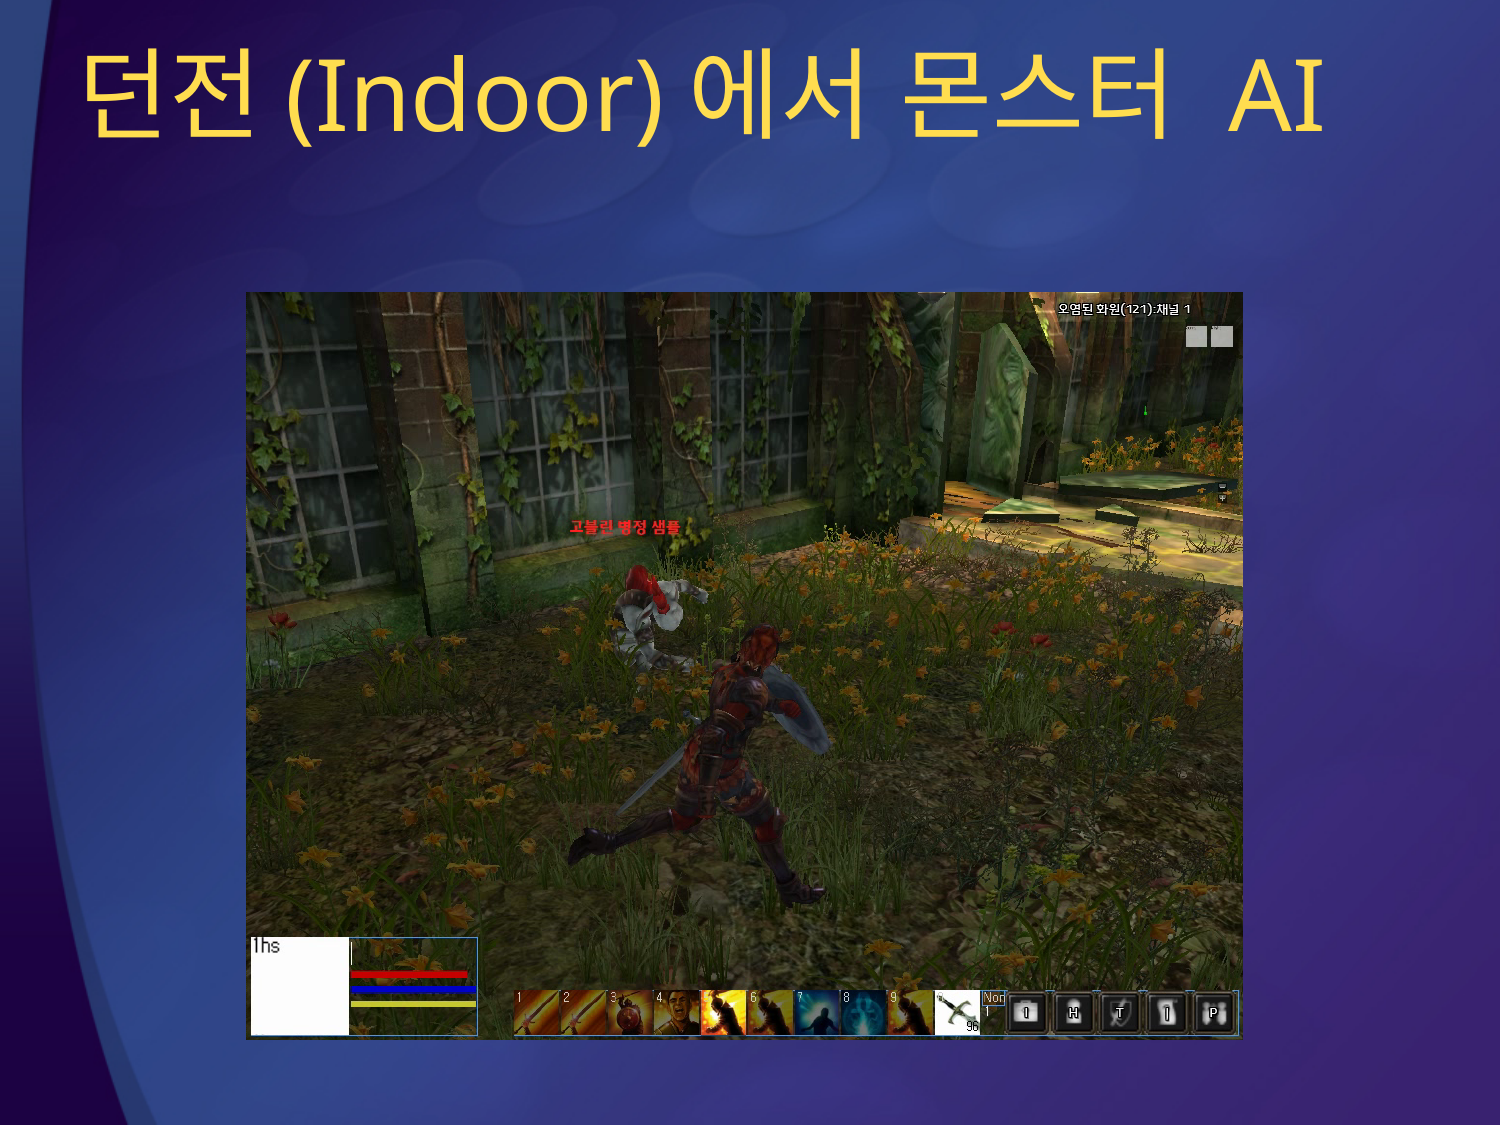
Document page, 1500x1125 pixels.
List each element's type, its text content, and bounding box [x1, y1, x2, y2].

picture [0, 0, 1500, 1125]
title 던전(Indoor)에서 몬스터 AI [62, 37, 1440, 161]
